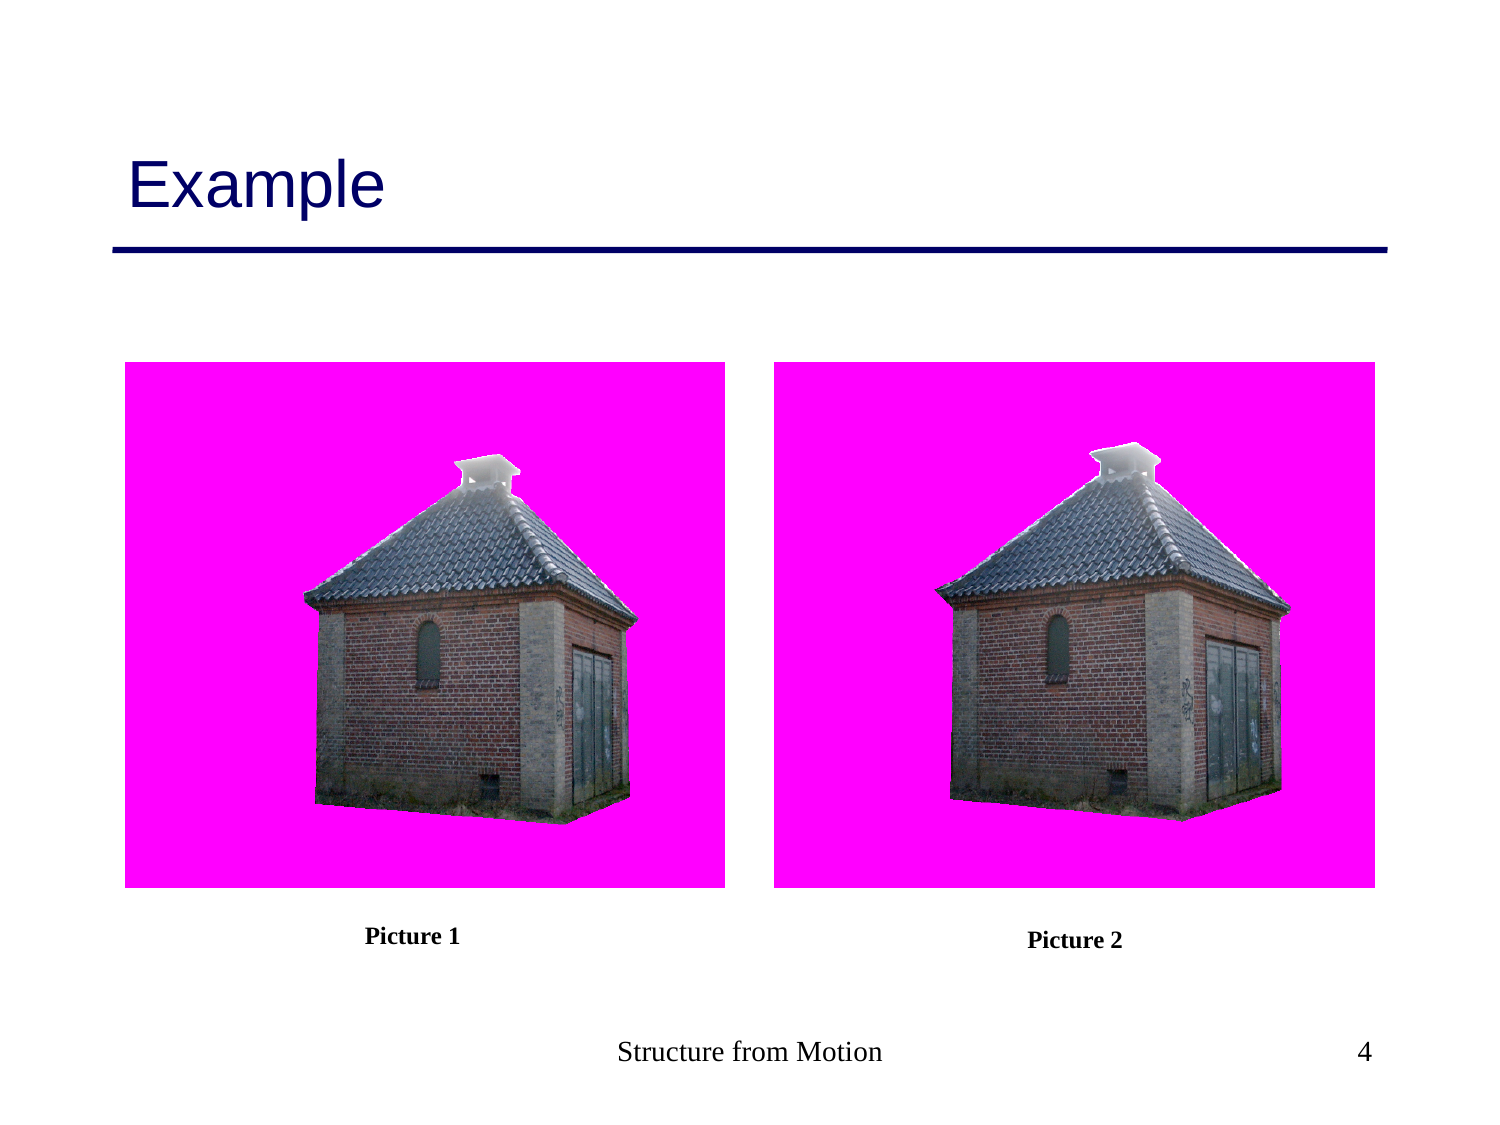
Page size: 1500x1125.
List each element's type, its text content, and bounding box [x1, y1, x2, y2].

text_box Picture 2 [1012, 915, 1188, 961]
footer Structure from Motion [449, 1024, 1051, 1101]
text_box Picture 1 [350, 912, 525, 958]
picture [774, 362, 1376, 888]
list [124, 362, 726, 888]
slide_number 4 [1074, 1024, 1388, 1101]
title Example [112, 99, 1388, 263]
